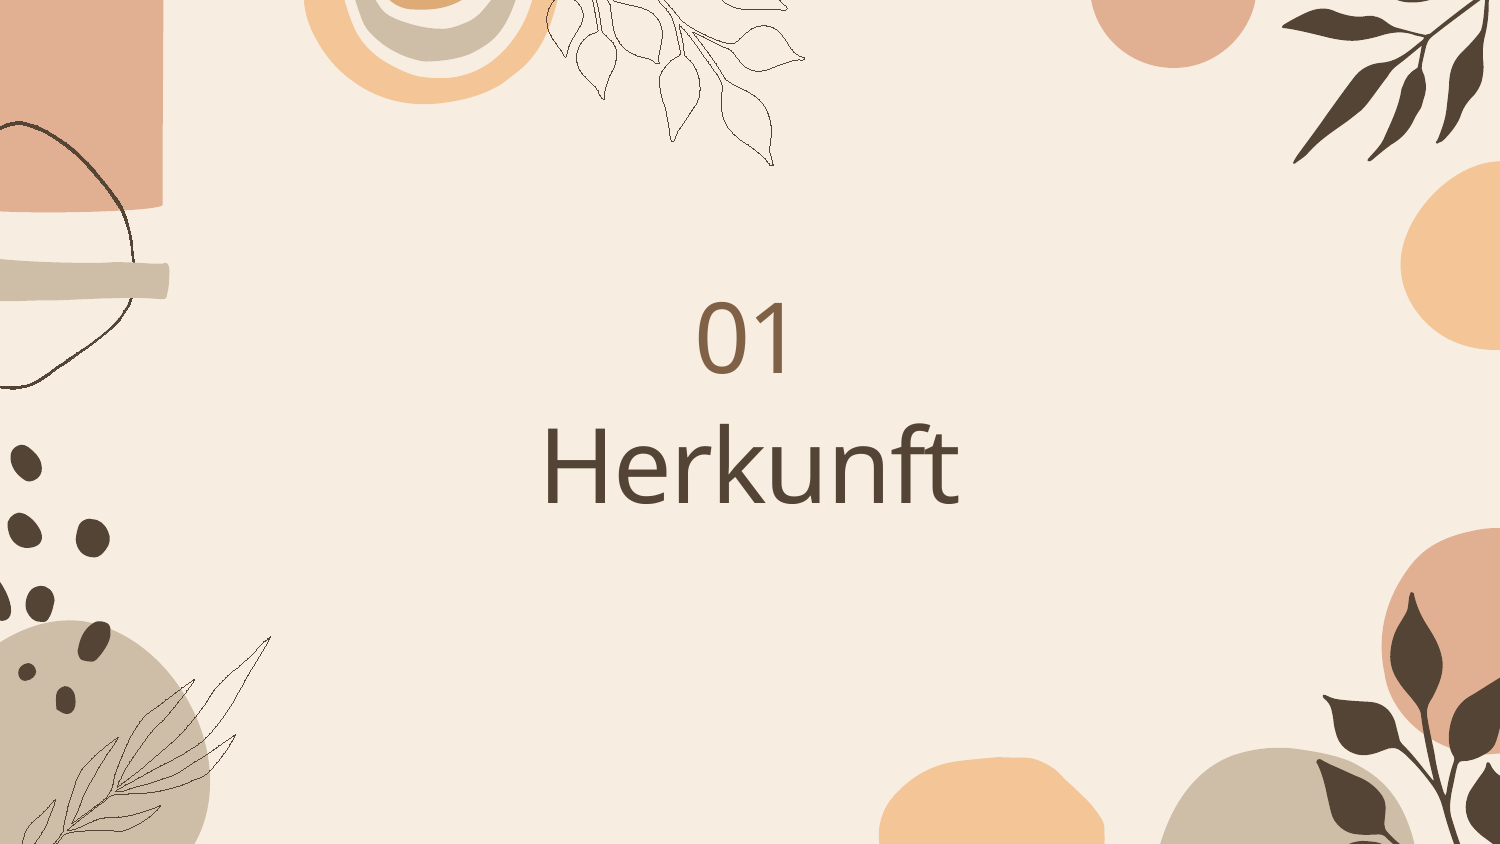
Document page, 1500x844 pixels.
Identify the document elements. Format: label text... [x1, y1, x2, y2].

text_box [658, 0, 805, 166]
text_box [576, 0, 617, 100]
title Herkunft [435, 383, 1065, 559]
text_box [53, 636, 271, 844]
text_box 01 [613, 256, 885, 408]
text_box [607, 0, 663, 64]
text_box [546, 0, 584, 58]
text_box [22, 799, 56, 844]
